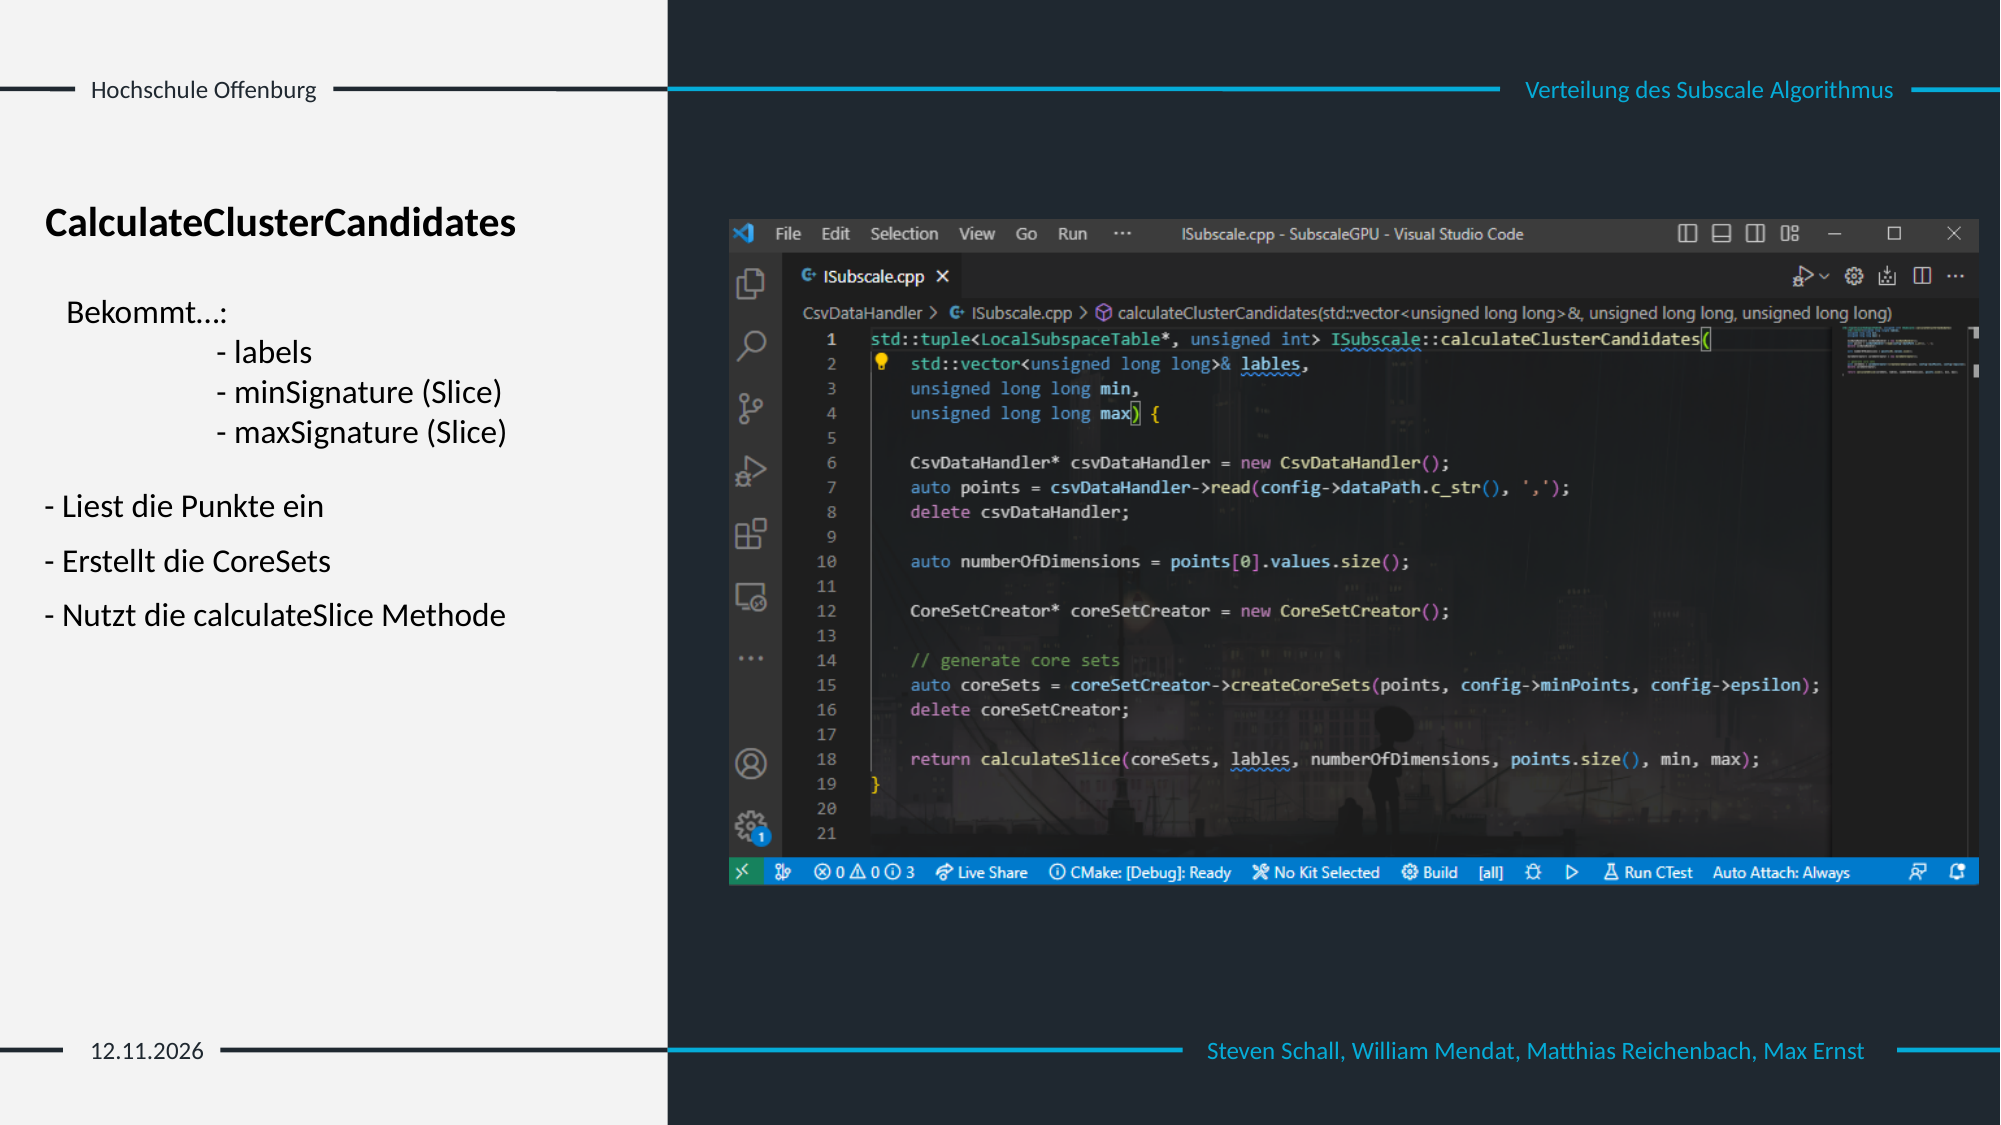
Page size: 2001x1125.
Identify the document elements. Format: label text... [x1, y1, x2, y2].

text_box Verteilung des Subscale Algorithmus [1510, 66, 1910, 111]
text_box 15.02.2023 [75, 1020, 526, 1080]
text_box Hochschule Offenburg [76, 66, 333, 111]
text_box Steven Schall, William Mendat, Matthias Reichenbach, Max Ernst [1192, 1027, 1887, 1072]
text_box - Nutzt die calculateSlice Methode [29, 586, 590, 641]
text_box [0, 90, 670, 1125]
text_box - Erstellt die CoreSets [29, 532, 590, 586]
text_box Bekommt…: - labels - minSignature (Slice) - maxSignature (Slice) [51, 283, 612, 498]
picture [728, 219, 1979, 887]
text_box - Liest die Punkte ein [29, 476, 590, 532]
text_box [0, 0, 670, 88]
text_box CalculateClusterCandidates [30, 187, 532, 253]
